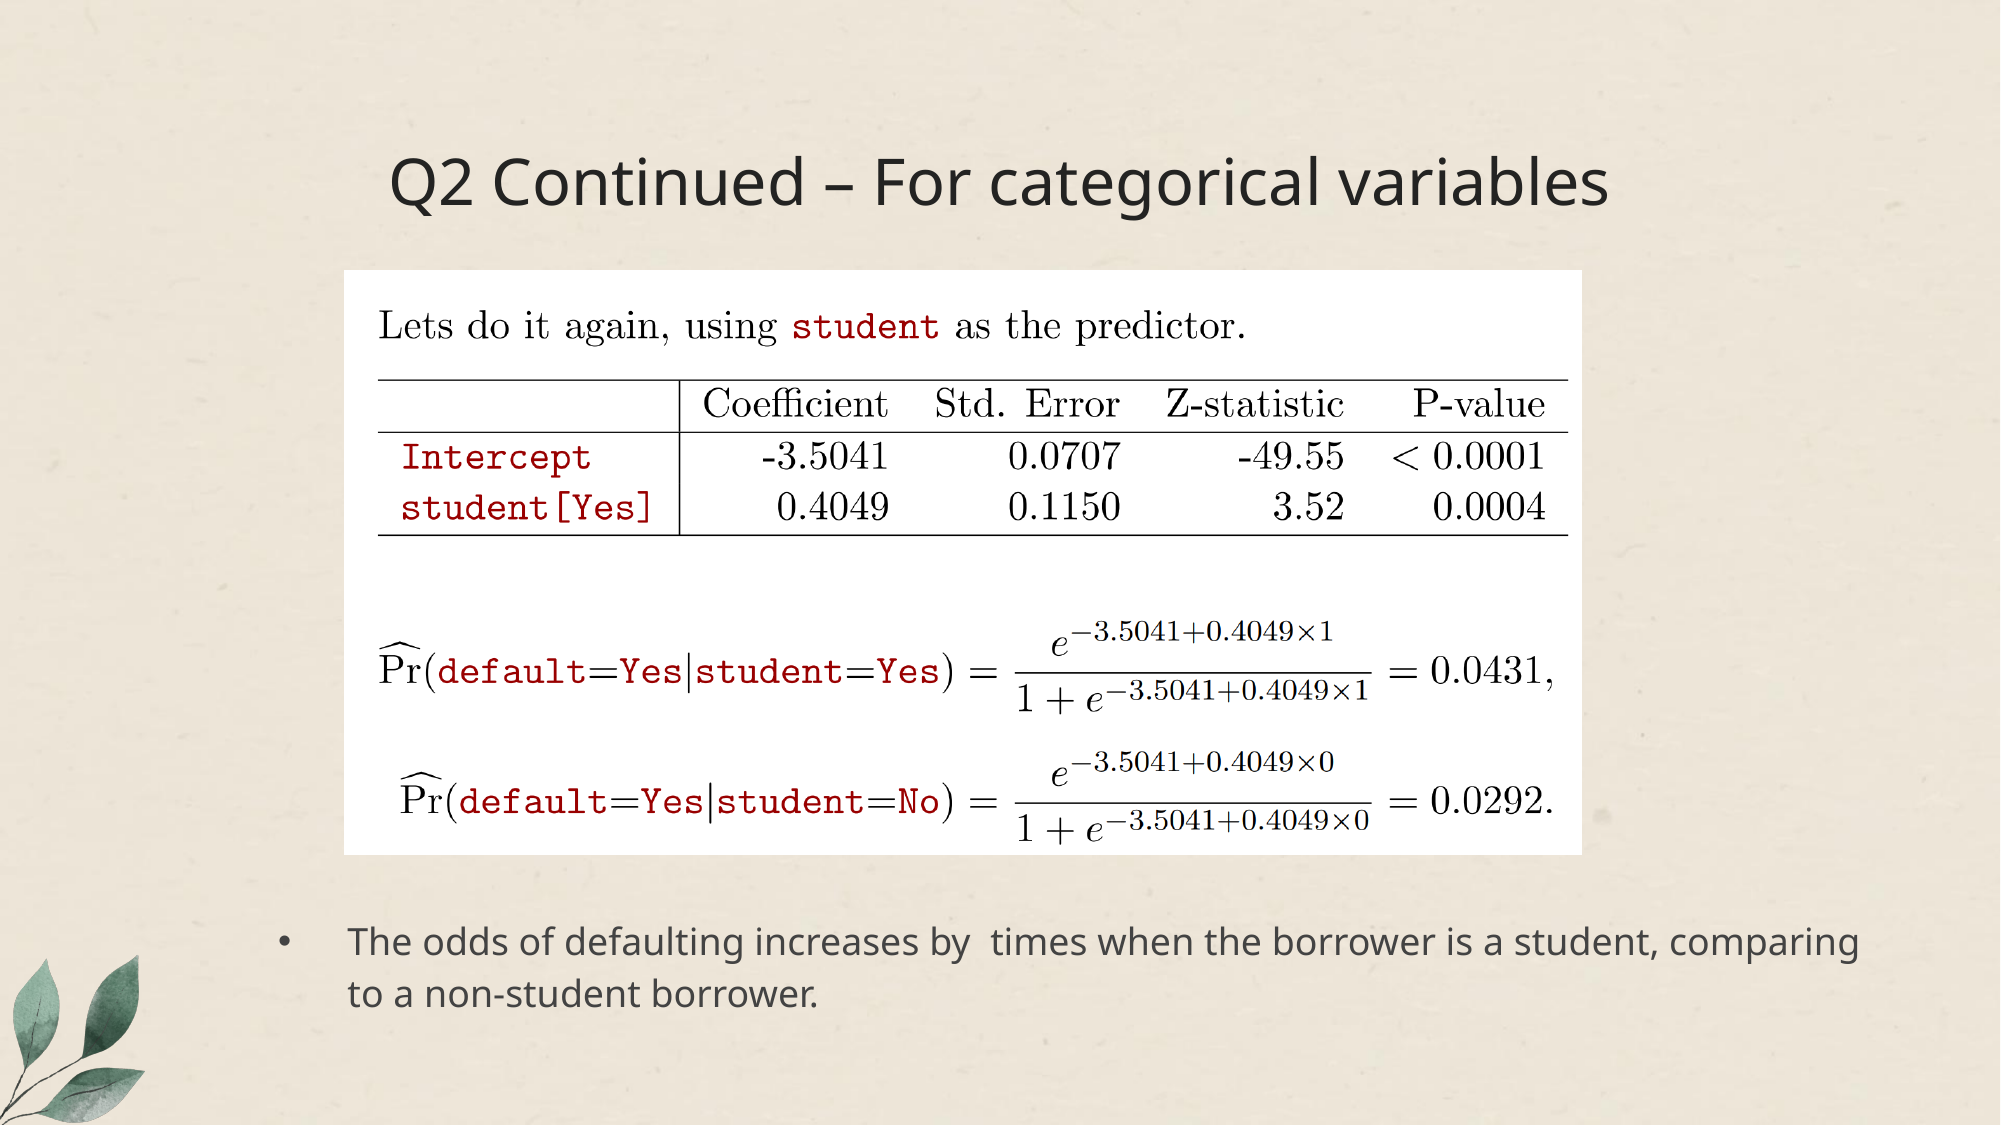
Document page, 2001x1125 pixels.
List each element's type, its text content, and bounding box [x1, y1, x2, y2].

picture [0, 0, 2001, 1125]
title Q2 Continued – For categorical variables [157, 118, 1843, 242]
